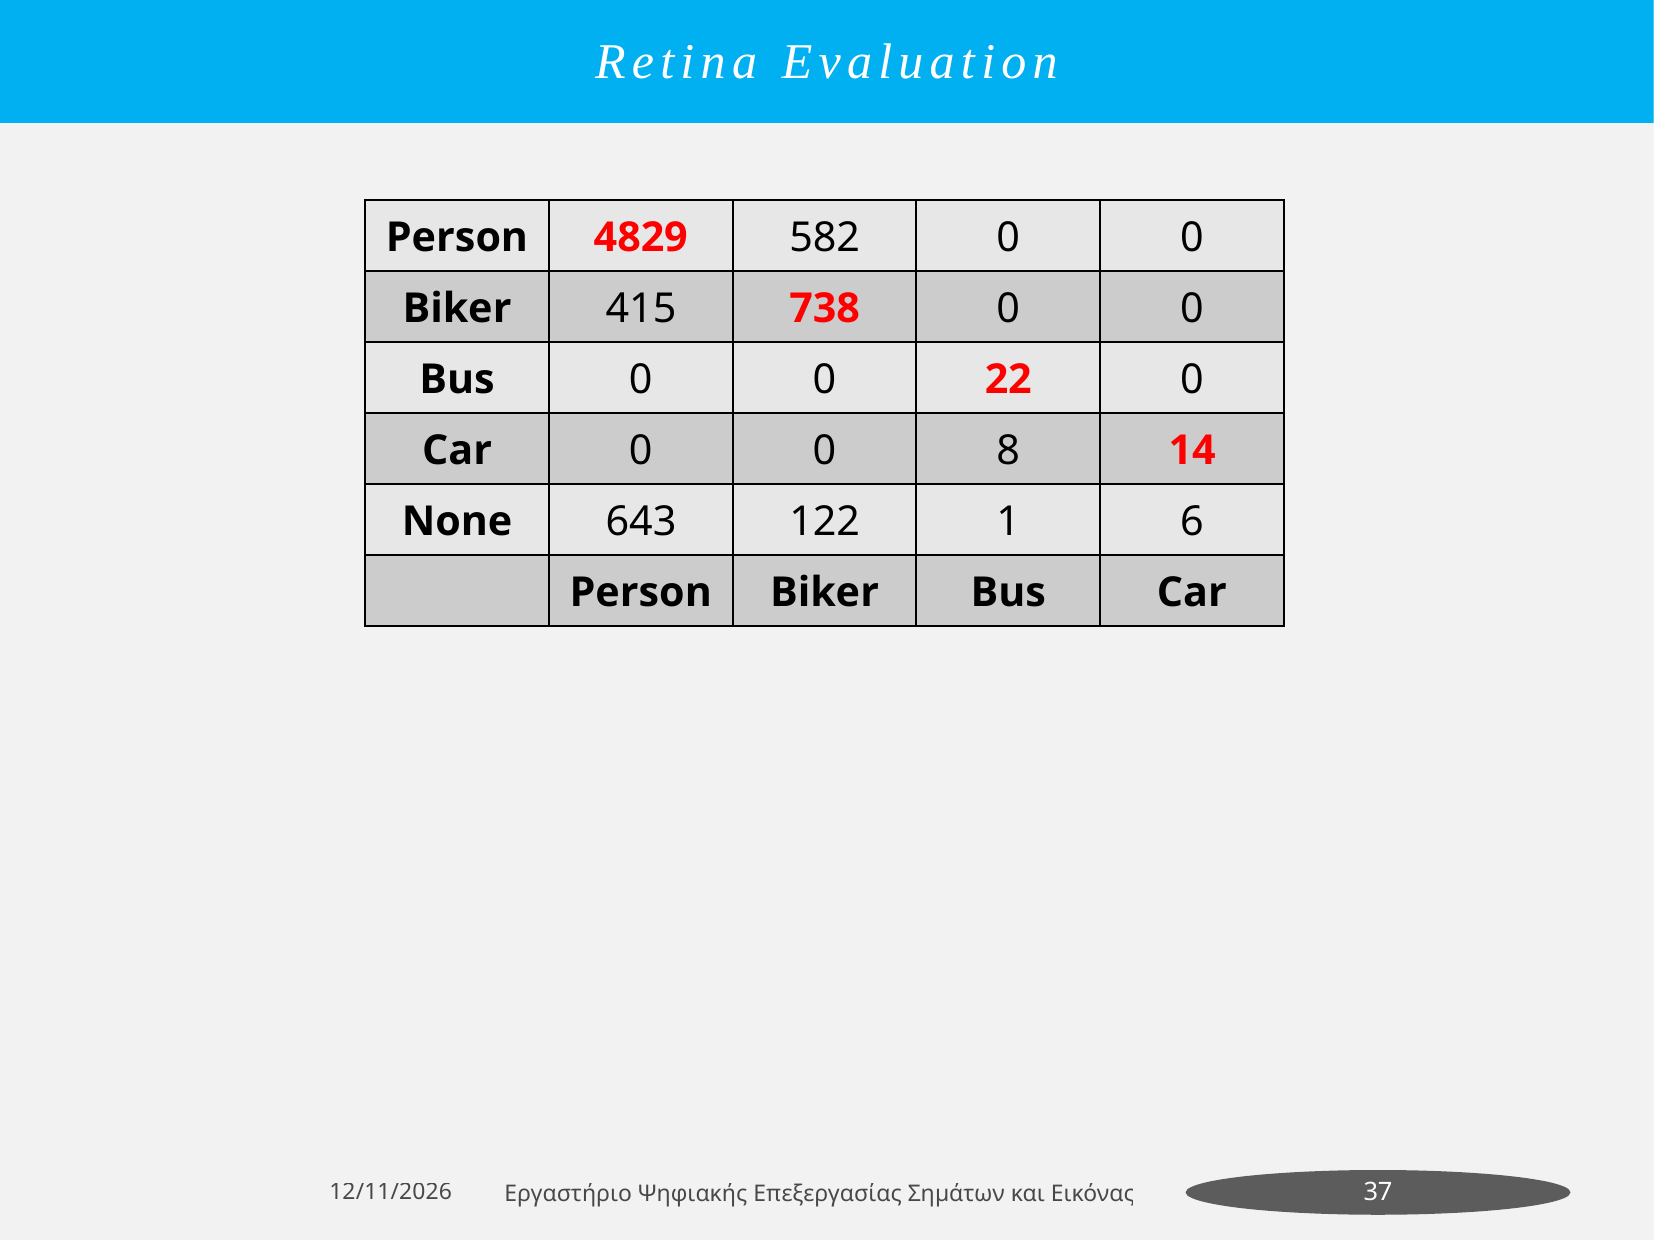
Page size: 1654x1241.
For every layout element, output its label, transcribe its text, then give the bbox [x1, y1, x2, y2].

table_header 4829 [550, 201, 732, 270]
table_header Person [366, 201, 548, 270]
table_cell 14 [1101, 414, 1283, 483]
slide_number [82, 1170, 468, 1215]
table_cell 1 [917, 485, 1099, 554]
table_cell 8 [917, 414, 1099, 483]
text_box [0, 123, 1652, 1215]
slide_number 37 [1185, 1170, 1571, 1215]
table_cell 0 [734, 343, 915, 412]
table_cell 0 [550, 414, 732, 483]
table_header 582 [734, 201, 915, 270]
table_cell 415 [550, 272, 732, 341]
table_header 0 [1101, 201, 1283, 270]
text_box Retina Evaluation [0, 0, 1654, 123]
table_cell 22 [917, 343, 1099, 412]
table_cell 0 [550, 343, 732, 412]
table_cell [366, 556, 548, 625]
table_cell Car [1101, 556, 1283, 625]
table_cell Bus [917, 556, 1099, 625]
table_cell 643 [550, 485, 732, 554]
table_header 0 [917, 201, 1099, 270]
table_cell Person [550, 556, 732, 625]
table_cell 738 [734, 272, 915, 341]
table_cell 0 [1101, 272, 1283, 341]
table_cell None [366, 485, 548, 554]
table_cell Biker [734, 556, 915, 625]
table_cell 0 [734, 414, 915, 483]
table_cell Car [366, 414, 548, 483]
table_cell 0 [917, 272, 1099, 341]
table_cell 122 [734, 485, 915, 554]
table_cell Biker [366, 272, 548, 341]
table_cell 6 [1101, 485, 1283, 554]
table_cell 0 [1101, 343, 1283, 412]
footer Εργαστήριο Ψηφιακής Επεξεργασίας Σηµάτων και Εικόνας [489, 1170, 1202, 1215]
table_cell Bus [366, 343, 548, 412]
